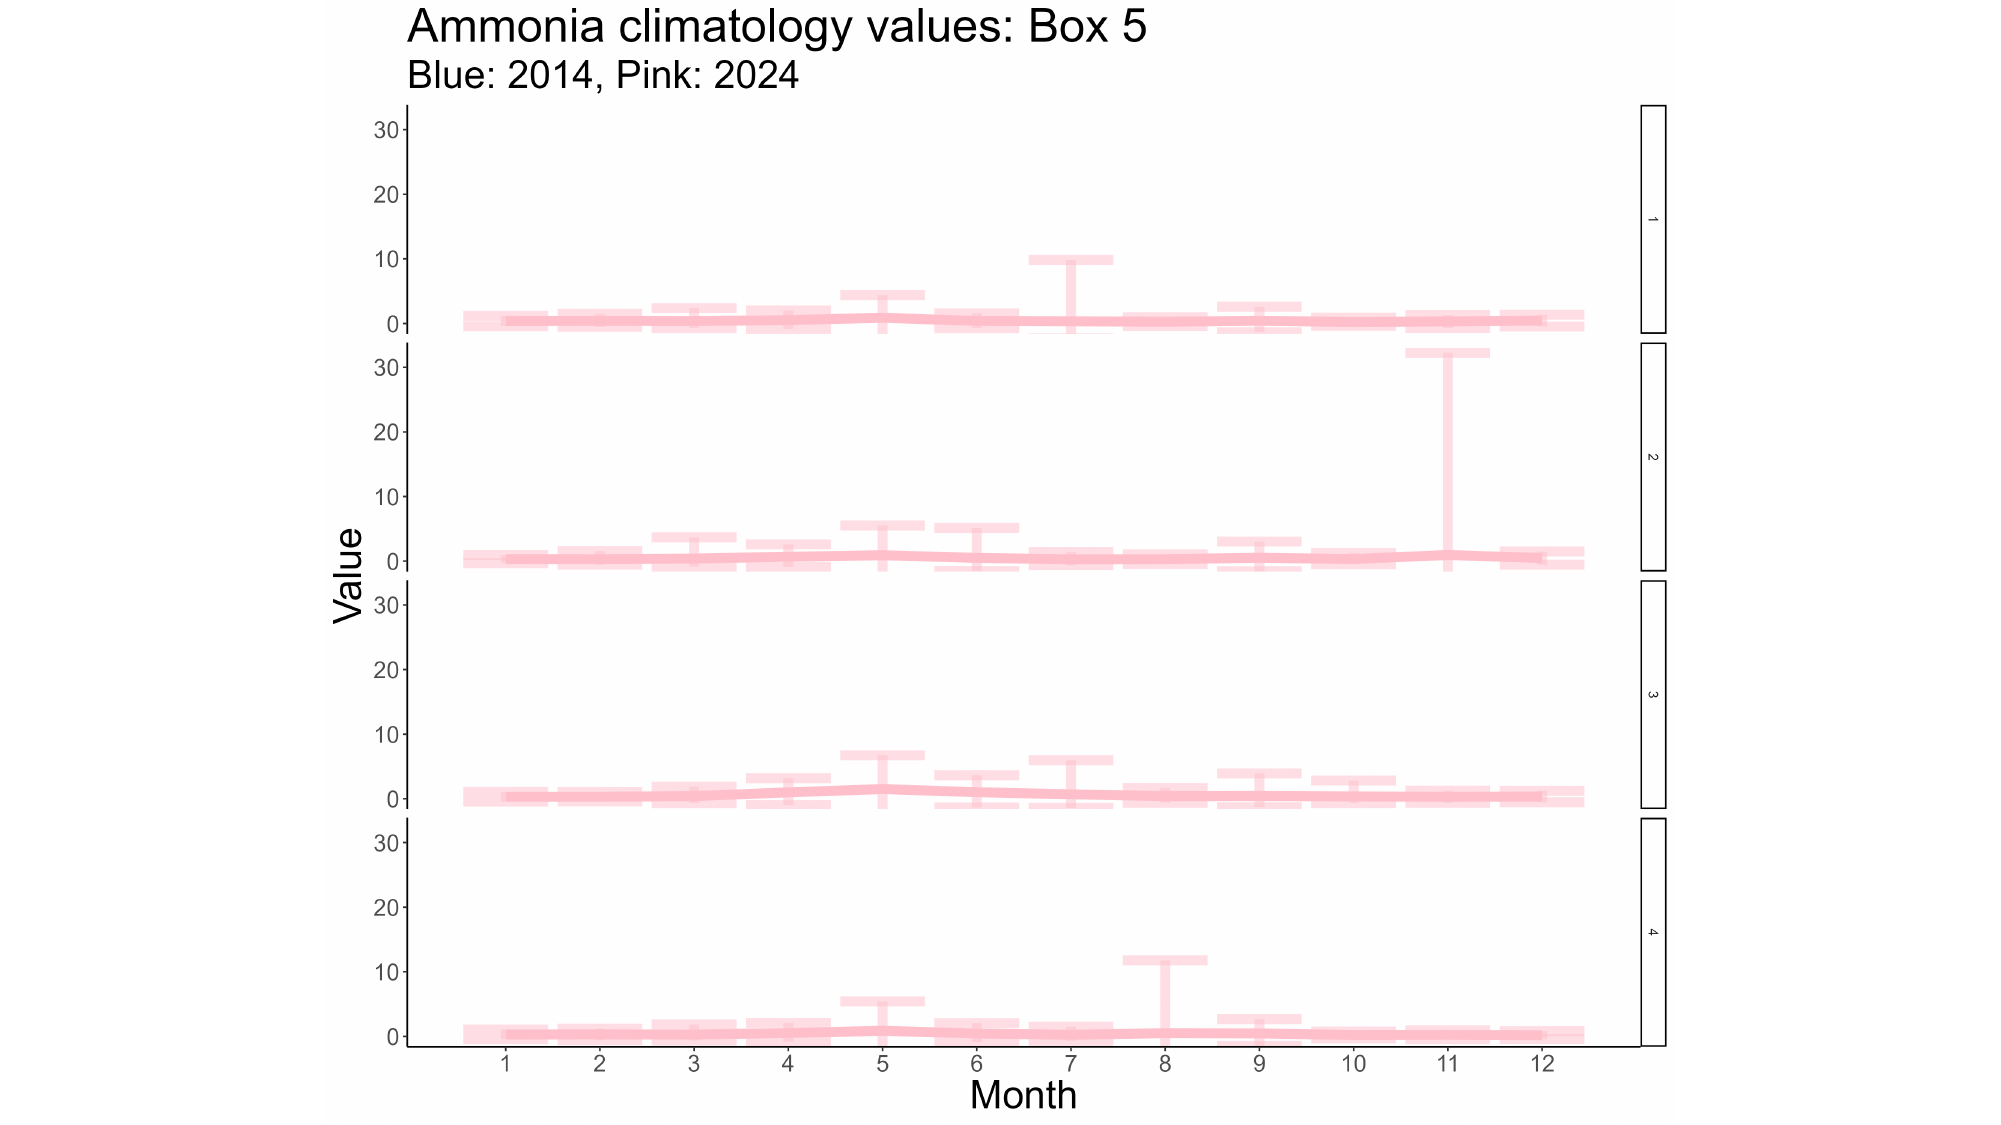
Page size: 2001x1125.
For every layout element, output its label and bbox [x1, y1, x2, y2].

picture [324, 0, 1675, 1125]
